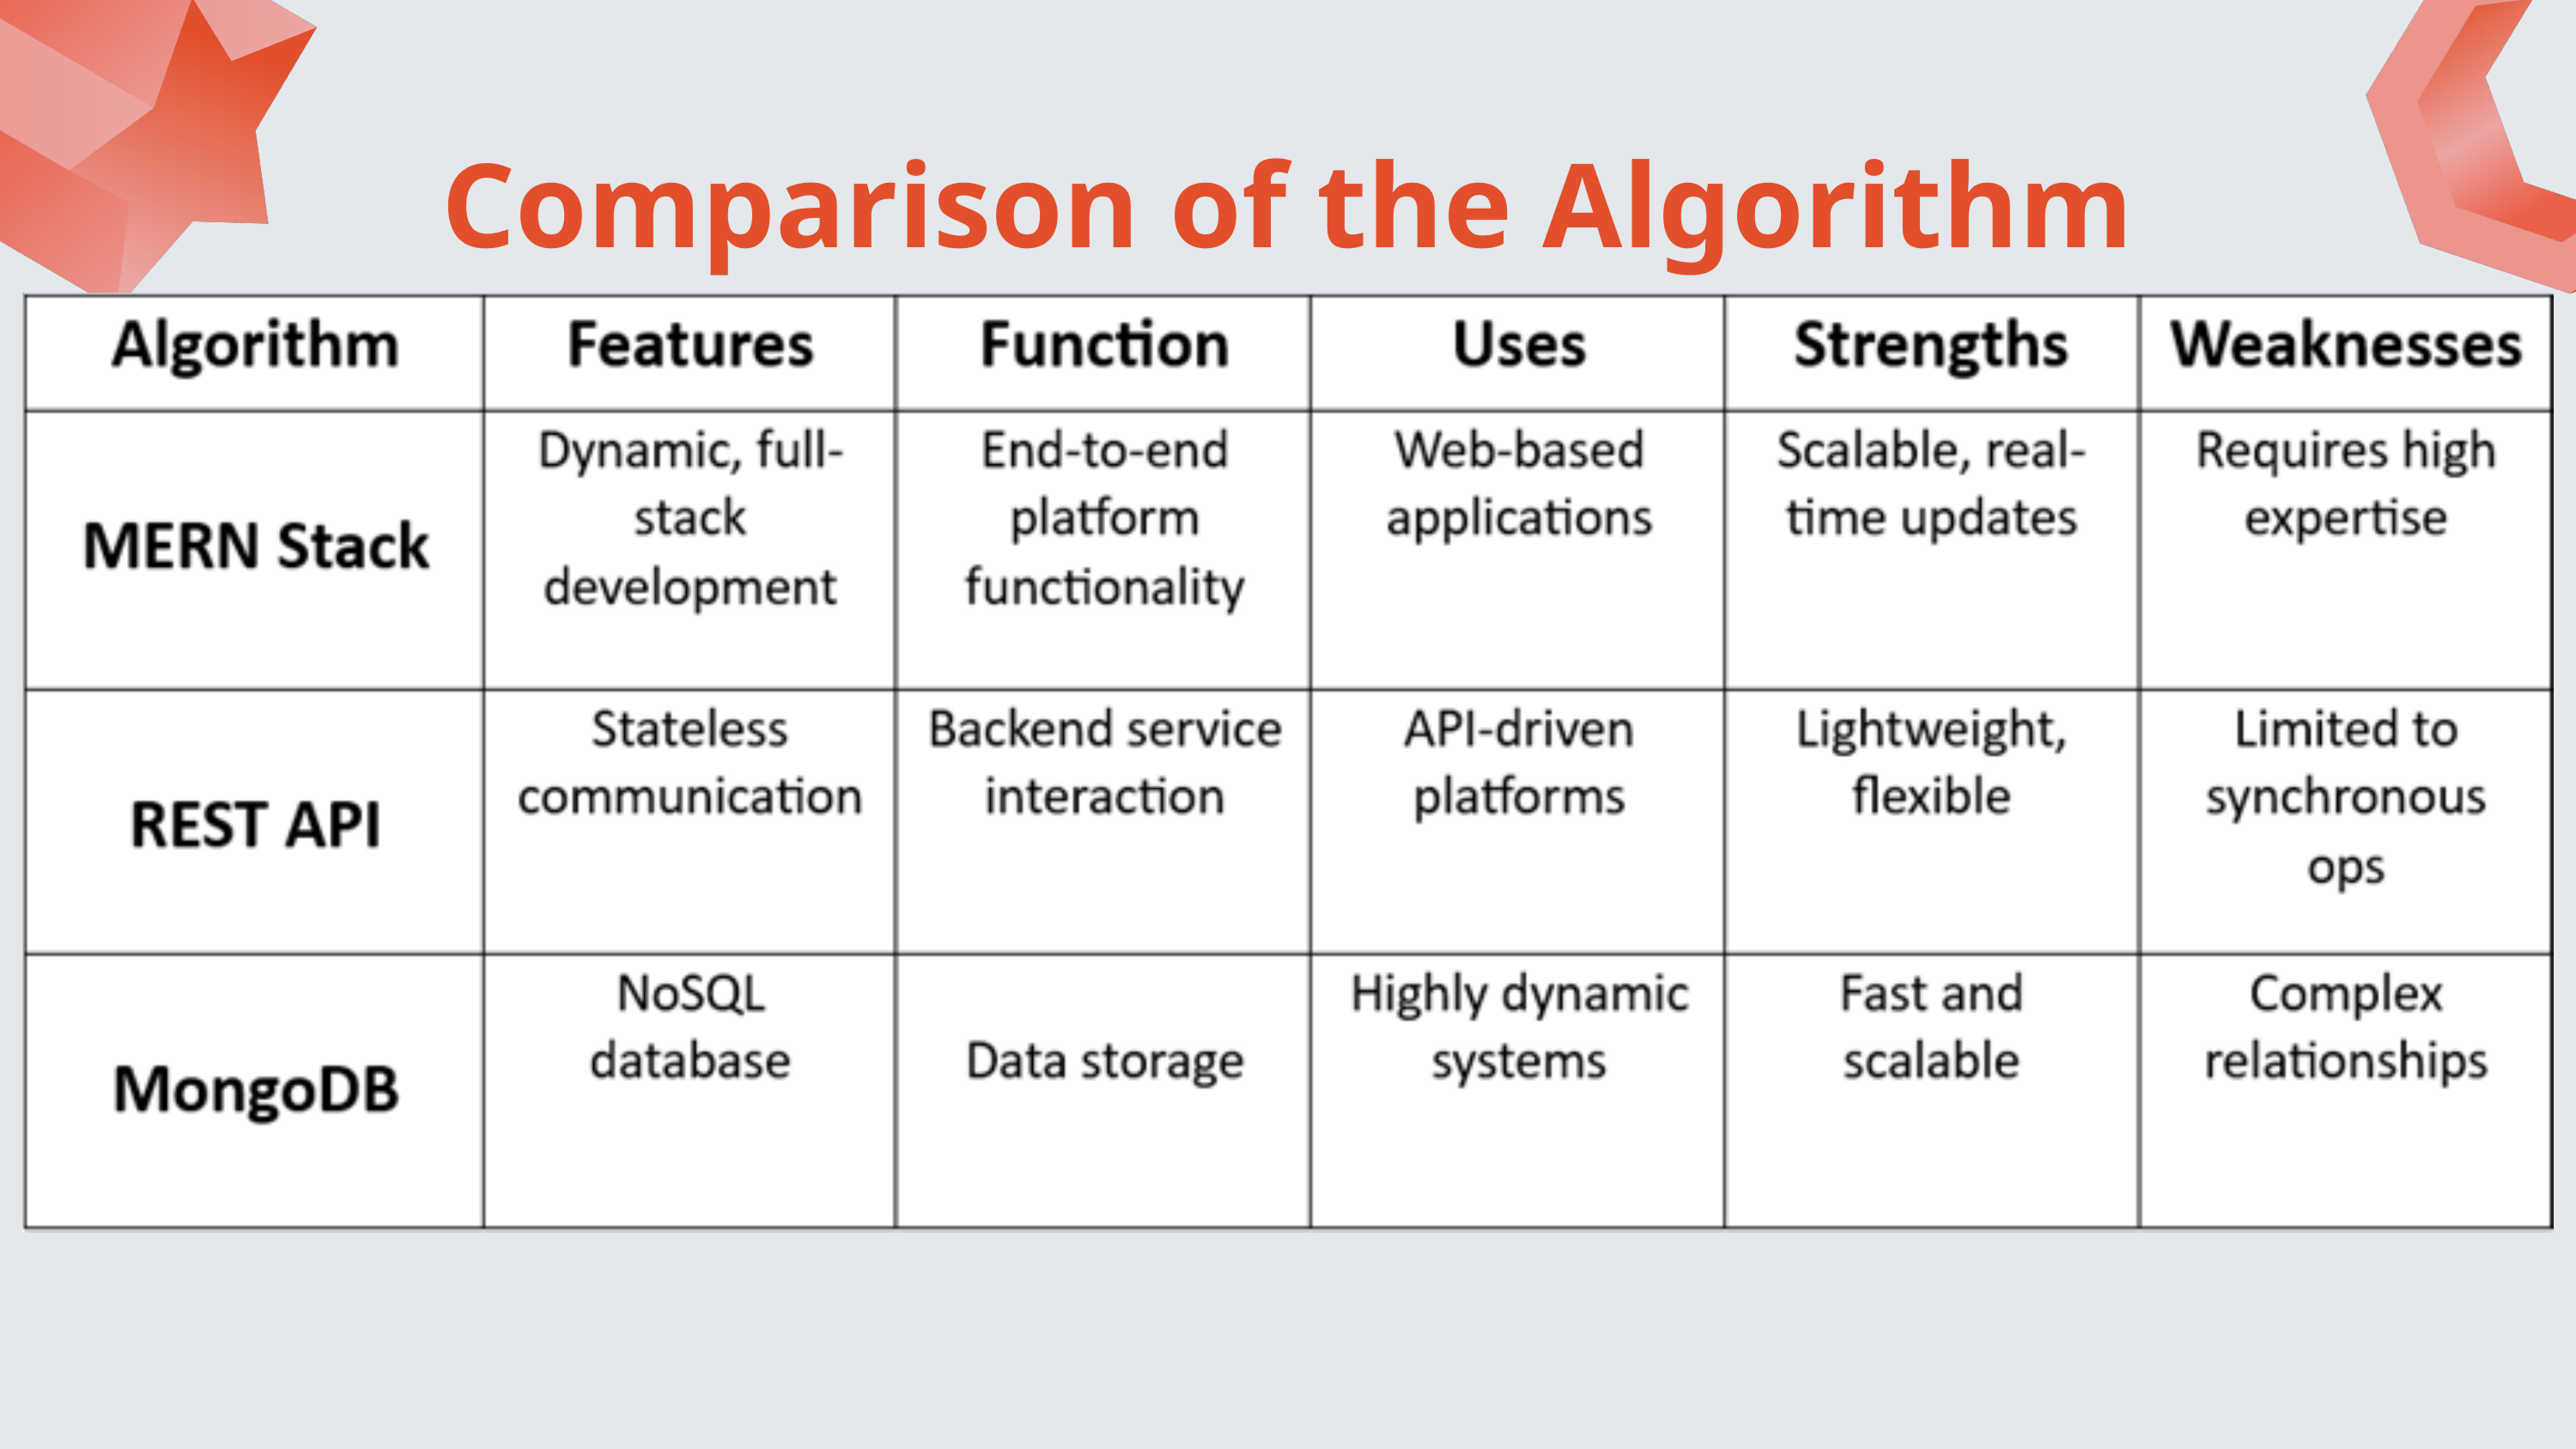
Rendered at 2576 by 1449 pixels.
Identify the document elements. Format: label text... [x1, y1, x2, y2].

text_box [2366, 0, 2576, 294]
picture [22, 293, 2554, 1233]
text_box Comparison of the Algorithm [350, 104, 2226, 272]
text_box [0, 0, 317, 309]
